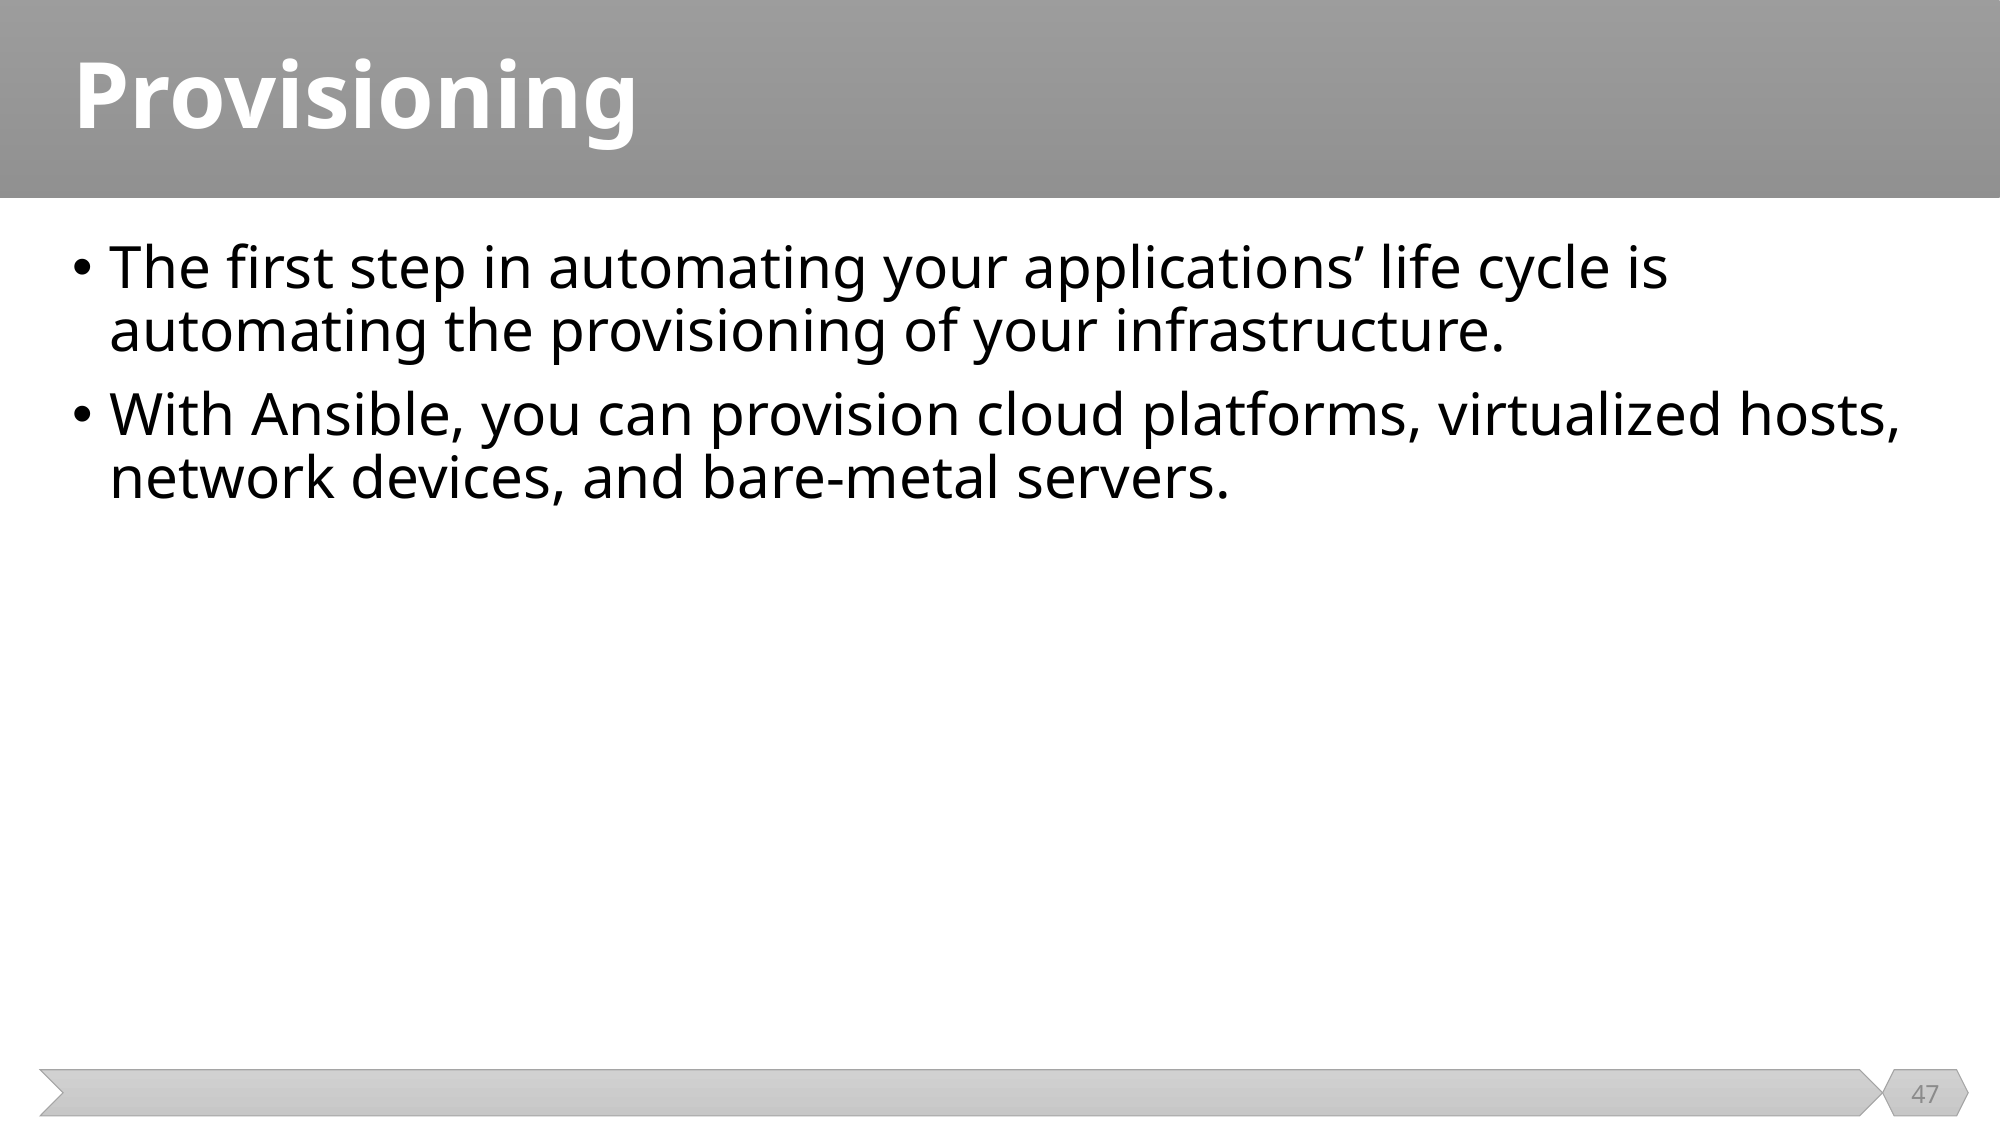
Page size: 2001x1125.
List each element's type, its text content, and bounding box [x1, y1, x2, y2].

title Provisioning [56, 0, 1969, 199]
slide_number 47 [1882, 1065, 1969, 1125]
list The first step in automating your applications’ life cycle is automating the provisioning of your infrastructure. With Ansible, you can provision cloud platforms, virtualized hosts, network devices, and bare-metal servers. [56, 230, 1969, 1010]
